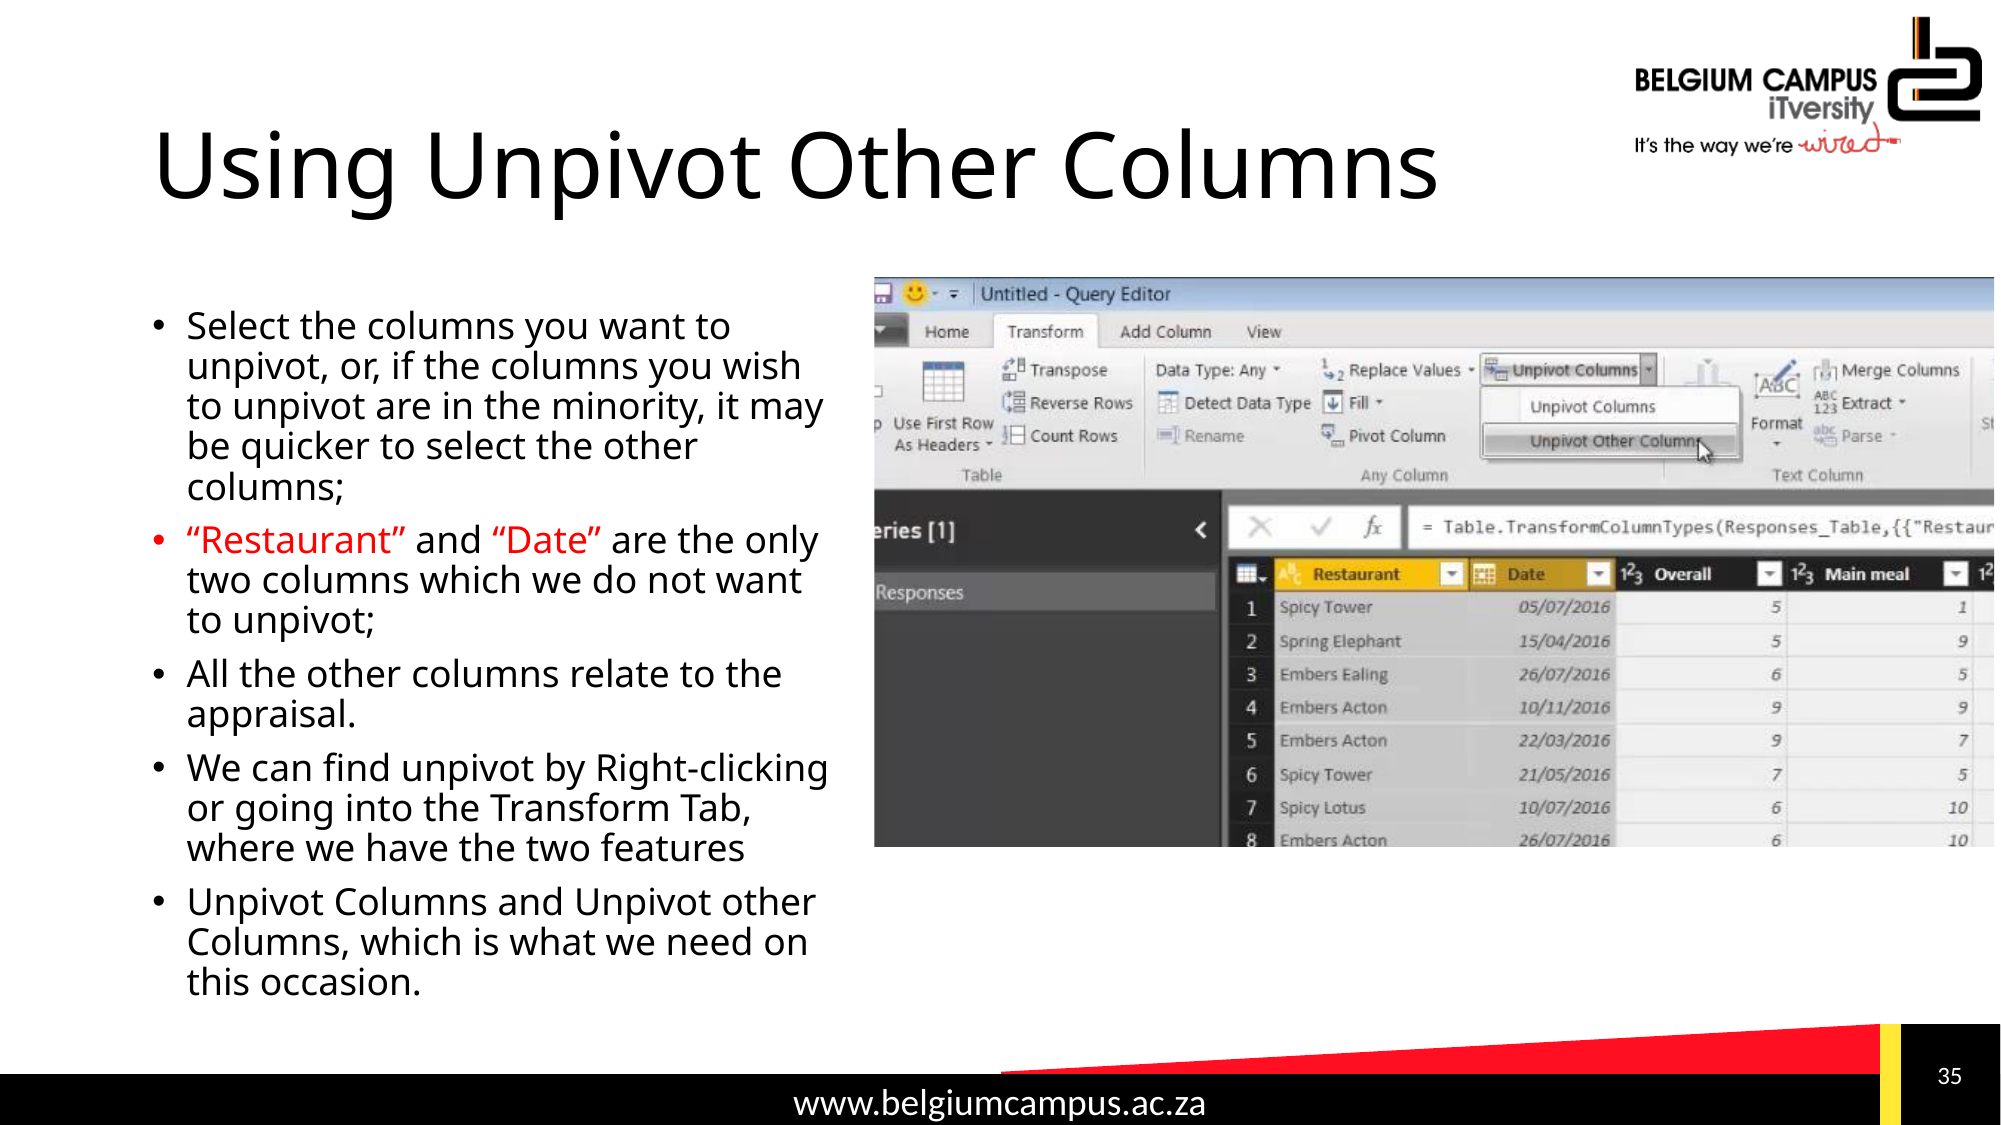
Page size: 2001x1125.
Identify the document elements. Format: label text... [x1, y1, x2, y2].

picture [874, 277, 1995, 847]
list Select the columns you want to unpivot, or, if the columns you wish to unpivot are in the minority, it may be quicker to select the other columns; “Restaurant” and “Date” are the only two columns which we do not want to unpivot; All the other columns relate to the appraisal. We can find unpivot by Right-clicking or going into the Transform Tab, where we have the two features Unpivot Columns and Unpivot other Columns, which is what we need on this occasion. [137, 299, 860, 1014]
title Using Unpivot Other Columns [137, 59, 1863, 278]
picture [1631, 0, 1986, 198]
